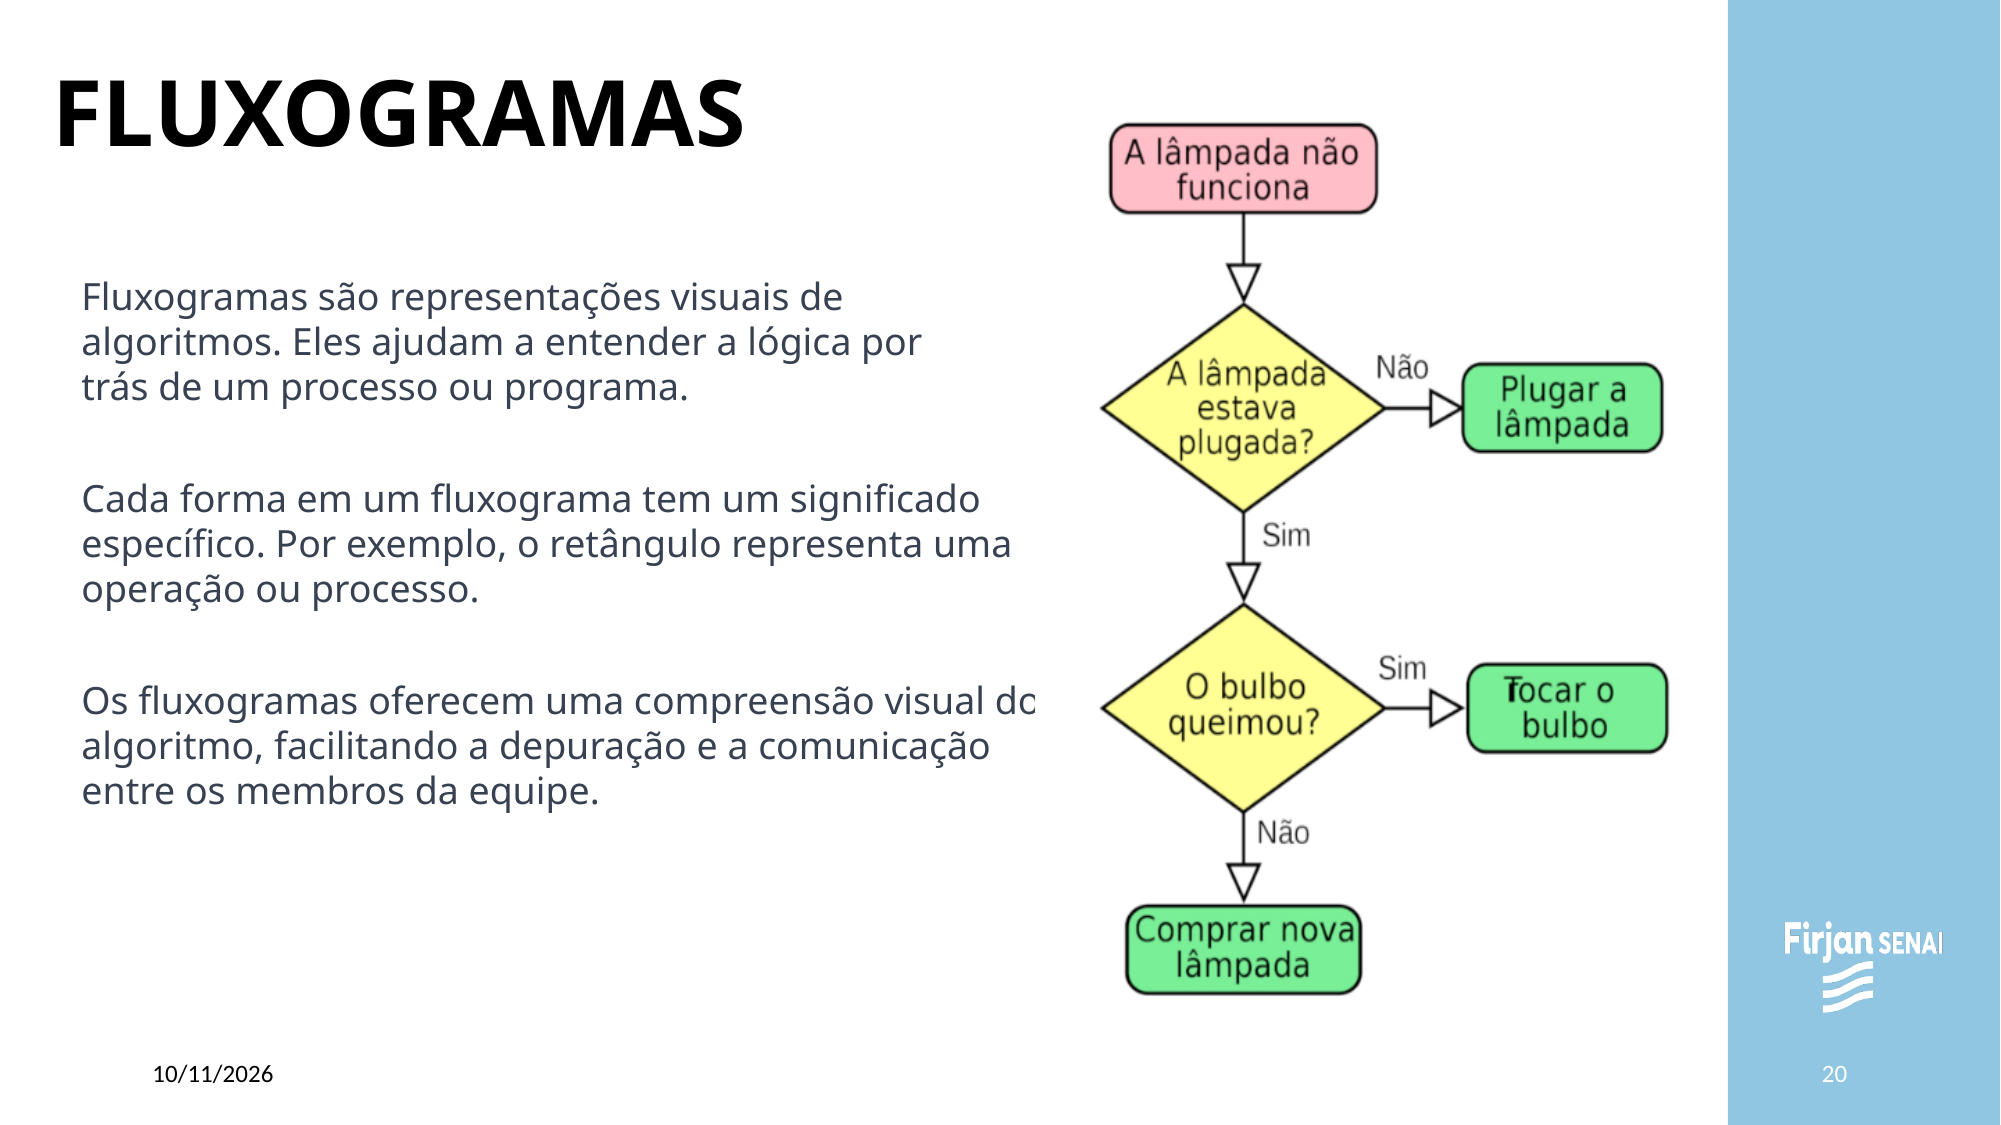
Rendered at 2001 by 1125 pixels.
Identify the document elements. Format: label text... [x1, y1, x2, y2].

text_box Cada forma em um fluxograma tem um significado específico. Por exemplo, o retângulo representa uma operação ou processo. [66, 467, 1035, 618]
picture [1780, 918, 1945, 1014]
text_box Fluxogramas são representações visuais de algoritmos. Eles ajudam a entender a lógica por trás de um processo ou programa. [66, 265, 983, 416]
text_box Os fluxogramas oferecem uma compreensão visual do algoritmo, facilitando a depuração e a comunicação entre os membros da equipe. [66, 670, 1035, 820]
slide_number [137, 1042, 588, 1103]
slide_number 20 [1412, 1042, 1863, 1103]
picture [1035, 116, 1725, 999]
text_box [1727, 0, 2000, 1125]
text_box FLUXOGRAMAS [37, 23, 1863, 210]
